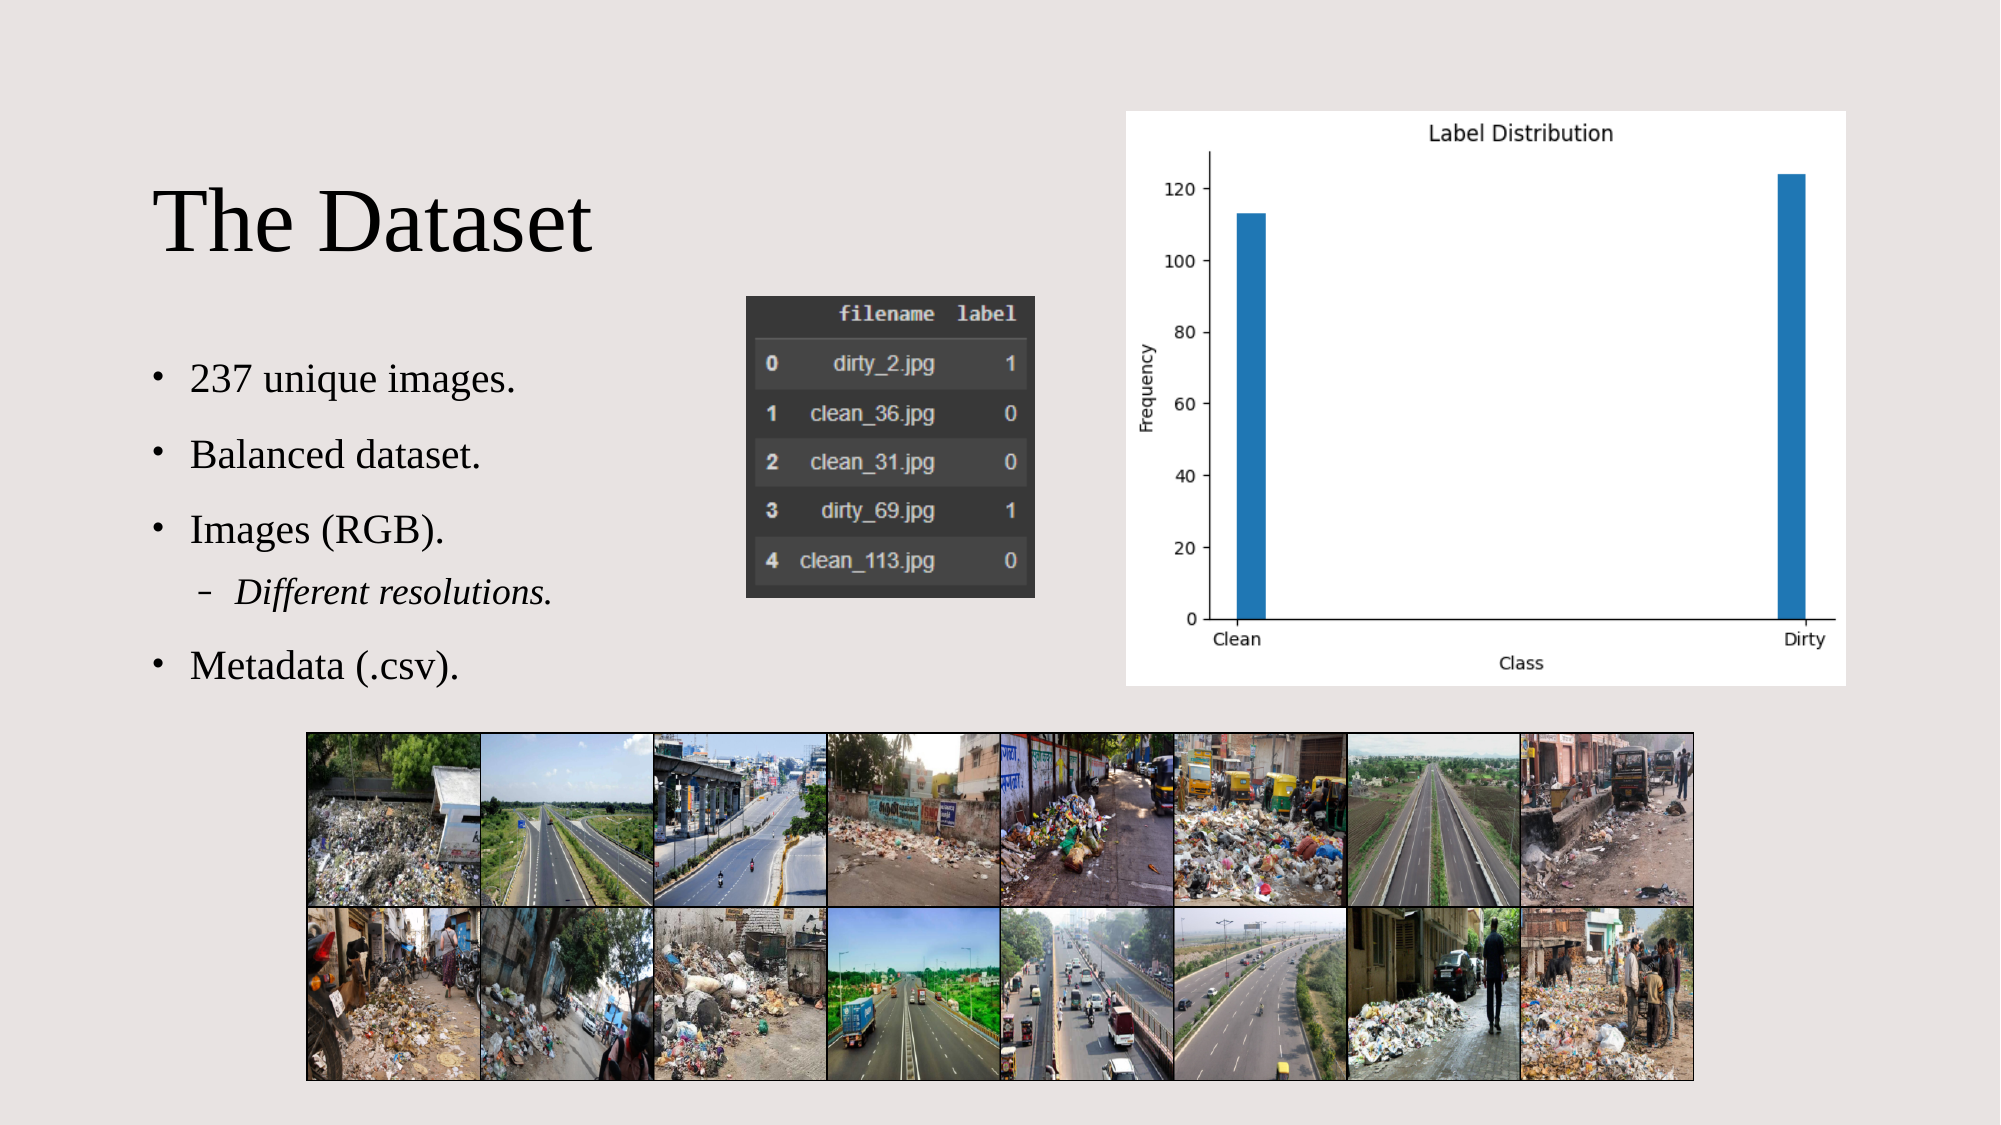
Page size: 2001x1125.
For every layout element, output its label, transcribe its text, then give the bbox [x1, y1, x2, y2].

picture [306, 732, 1694, 1081]
list 237 unique images. Balanced dataset. Images (RGB). Different resolutions. Metadata (.csv). [137, 338, 1863, 1014]
picture [746, 296, 1035, 598]
title The Dataset [137, 95, 1863, 280]
picture [1126, 111, 1846, 686]
